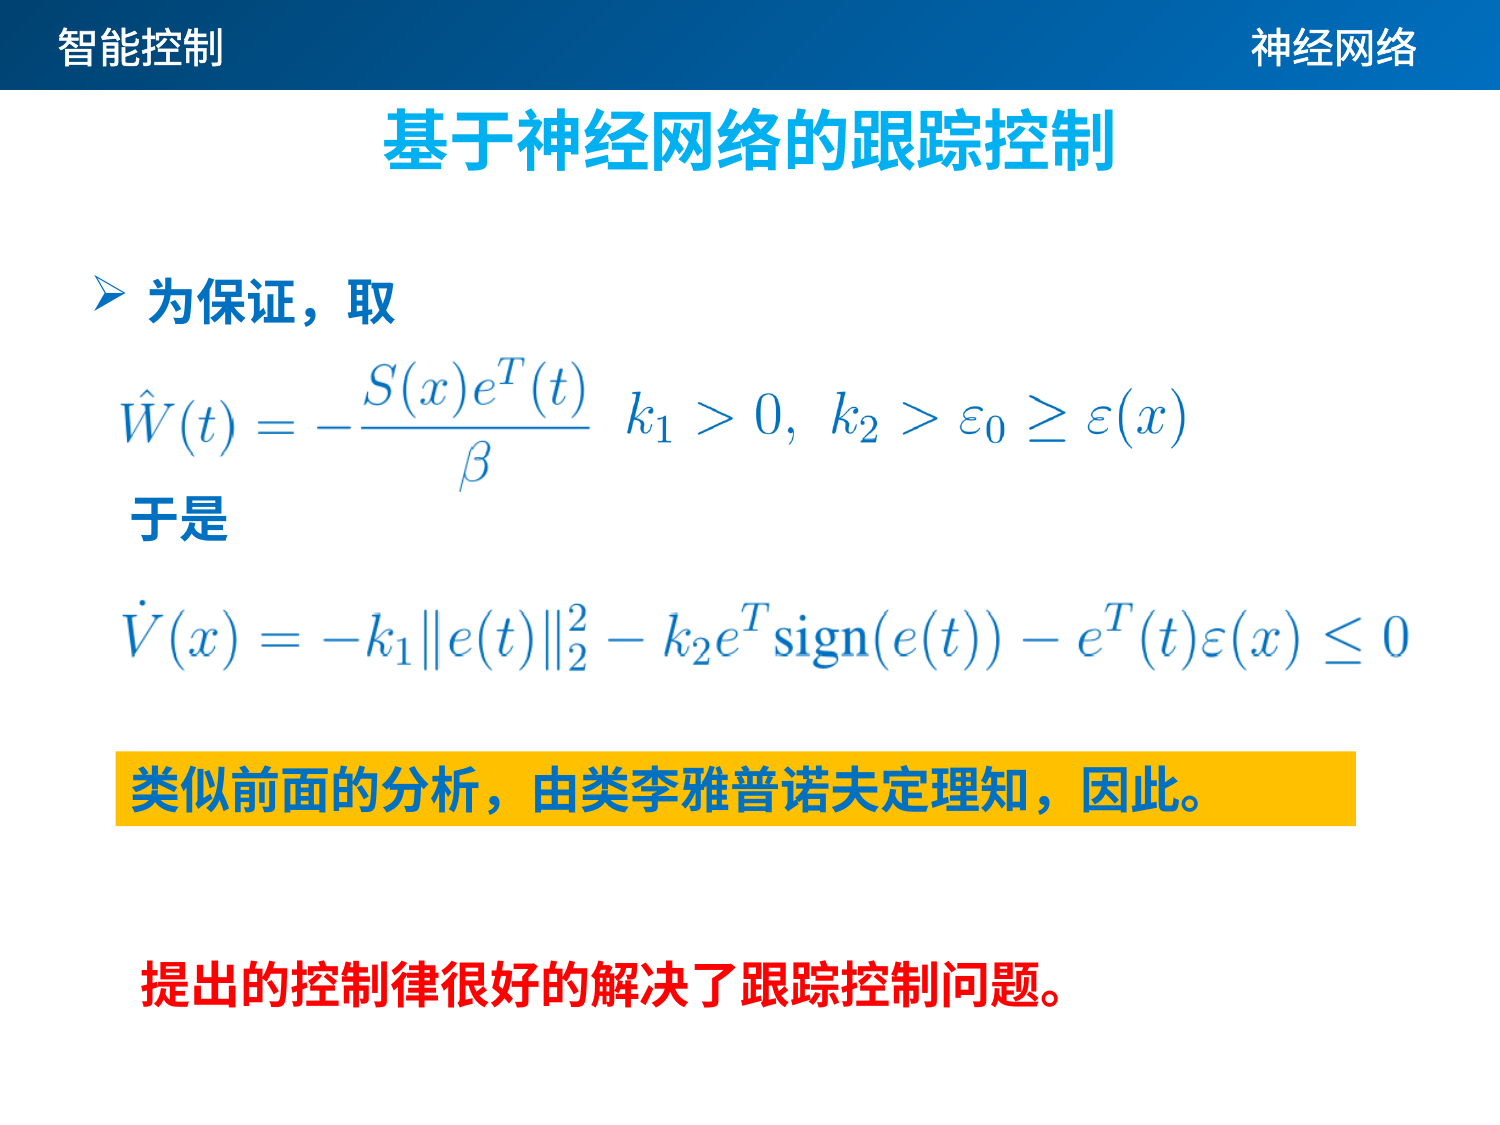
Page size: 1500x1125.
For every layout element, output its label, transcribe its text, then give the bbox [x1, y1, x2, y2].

title 基于神经网络的跟踪控制 [75, 45, 1425, 233]
text_box 提出的控制律很好的解决了跟踪控制问题。 [125, 945, 1115, 1021]
text_box 于是 [114, 479, 1465, 556]
picture [113, 592, 1416, 676]
picture [619, 380, 1195, 458]
picture [111, 339, 593, 492]
